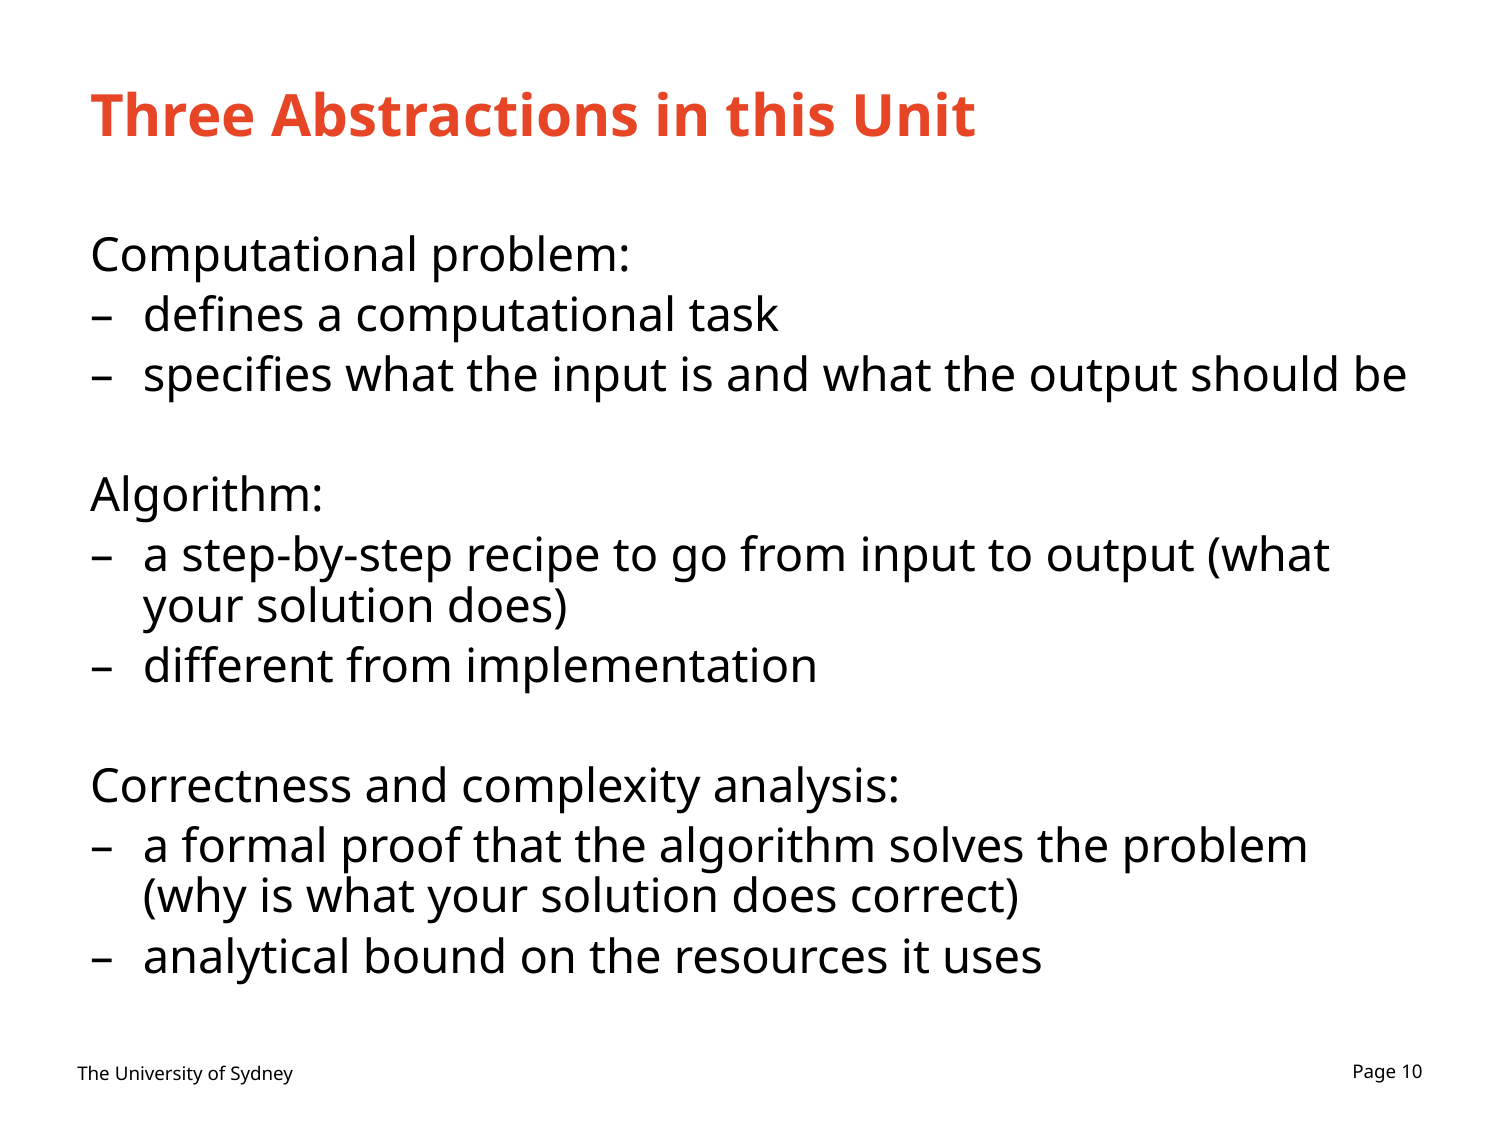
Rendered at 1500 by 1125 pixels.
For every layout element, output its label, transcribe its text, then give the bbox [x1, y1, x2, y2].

title Three Abstractions in this Unit [75, 19, 1425, 207]
list Computational problem: defines a computational task specifies what the input is and what the output should be Algorithm: a step-by-step recipe to go from input to output (what your solution does) different from implementation Correctness and complexity analysis: a formal proof that the algorithm solves the problem (why is what your solution does correct) analytical bound on the resources it uses [75, 222, 1425, 1005]
